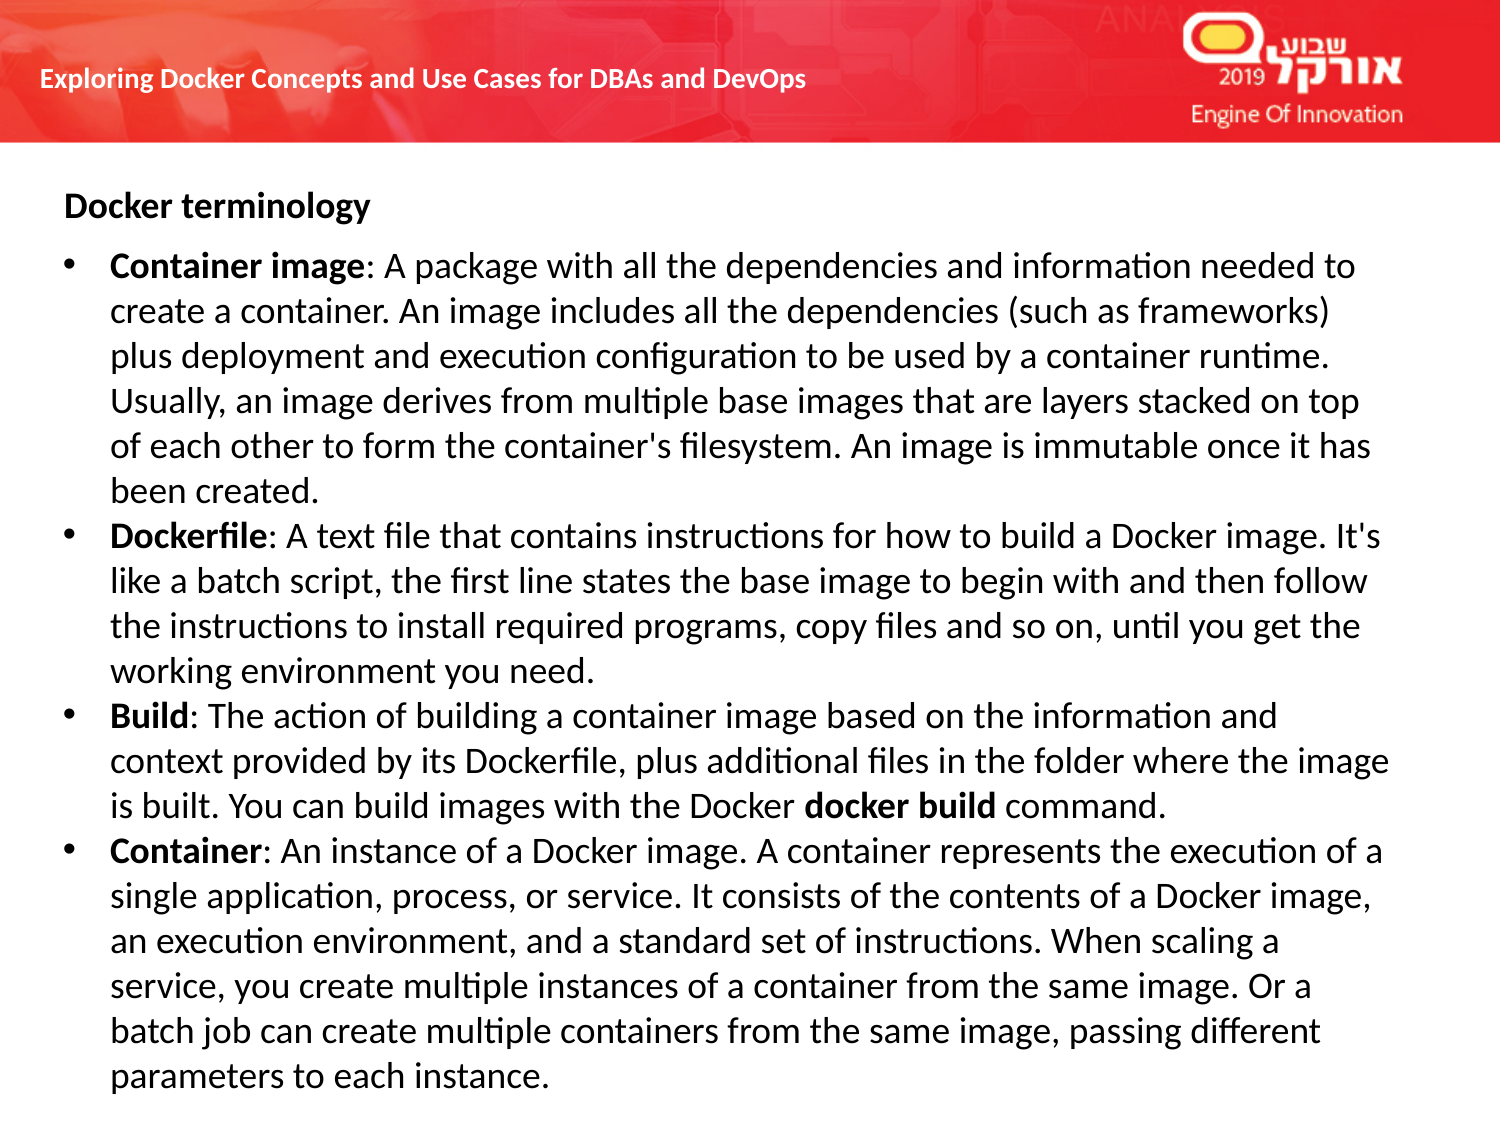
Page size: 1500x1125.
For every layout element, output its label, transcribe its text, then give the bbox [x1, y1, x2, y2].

text_box Container image: A package with all the dependencies and information needed to create a container. An image includes all the dependencies (such as frameworks) plus deployment and execution configuration to be used by a container runtime. Usually, an image derives from multiple base images that are layers stacked on top of each other to form the container's filesystem. An image is immutable once it has been created. Dockerfile: A text file that contains instructions for how to build a Docker image. It's like a batch script, the first line states the base image to begin with and then follow the instructions to install required programs, copy files and so on, until you get the working environment you need. Build: The action of building a container image based on the information and context provided by its Dockerfile, plus additional files in the folder where the image is built. You can build images with the Docker docker build command. Container: An instance of a Docker image. A container represents the execution of a single application, process, or service. It consists of the contents of a Docker image, an execution environment, and a standard set of instructions. When scaling a service, you create multiple instances of a container from the same image. Or a batch job can create multiple containers from the same image, passing different parameters to each instance. [48, 234, 1410, 1104]
picture [0, 0, 1500, 1125]
text_box Docker terminology [49, 173, 395, 234]
